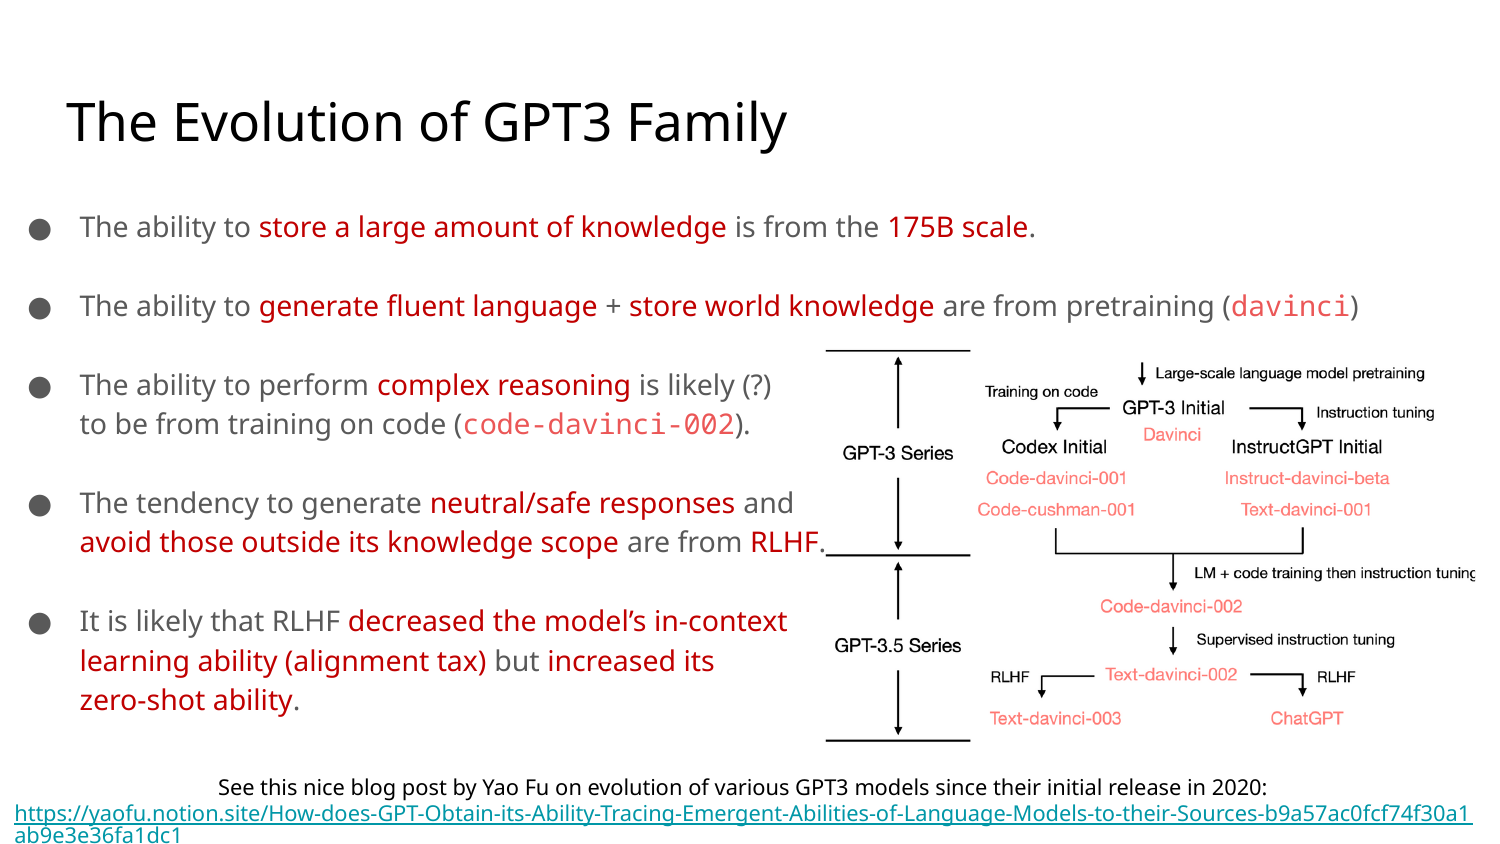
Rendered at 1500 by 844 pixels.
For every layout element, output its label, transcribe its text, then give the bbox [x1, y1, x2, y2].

text_box The ability to store a large amount of knowledge is from the 175B scale. The ability to generate fluent language + store world knowledge are from pretraining (davinci) The ability to perform complex reasoning is likely (?) to be from training on code (code-davinci-002). The tendency to generate neutral/safe responses and avoid those outside its knowledge scope are from RLHF. It is likely that RLHF decreased the model’s in-context learning ability (alignment tax) but increased its zero-shot ability. [0, 188, 1374, 750]
picture [819, 345, 1476, 748]
text_box See this nice blog post by Yao Fu on evolution of various GPT3 models since their initial release in 2020: https://yaofu.notion.site/How-does-GPT-Obtain-its-Ability-Tracing-Emergent-Abilities-of-Language-Models-to-their-Sources-b9a57ac0fcf74f30a1ab9e3e36fa1dc1 [0, 766, 1494, 844]
title The Evolution of GPT3 Family [51, 72, 1449, 167]
